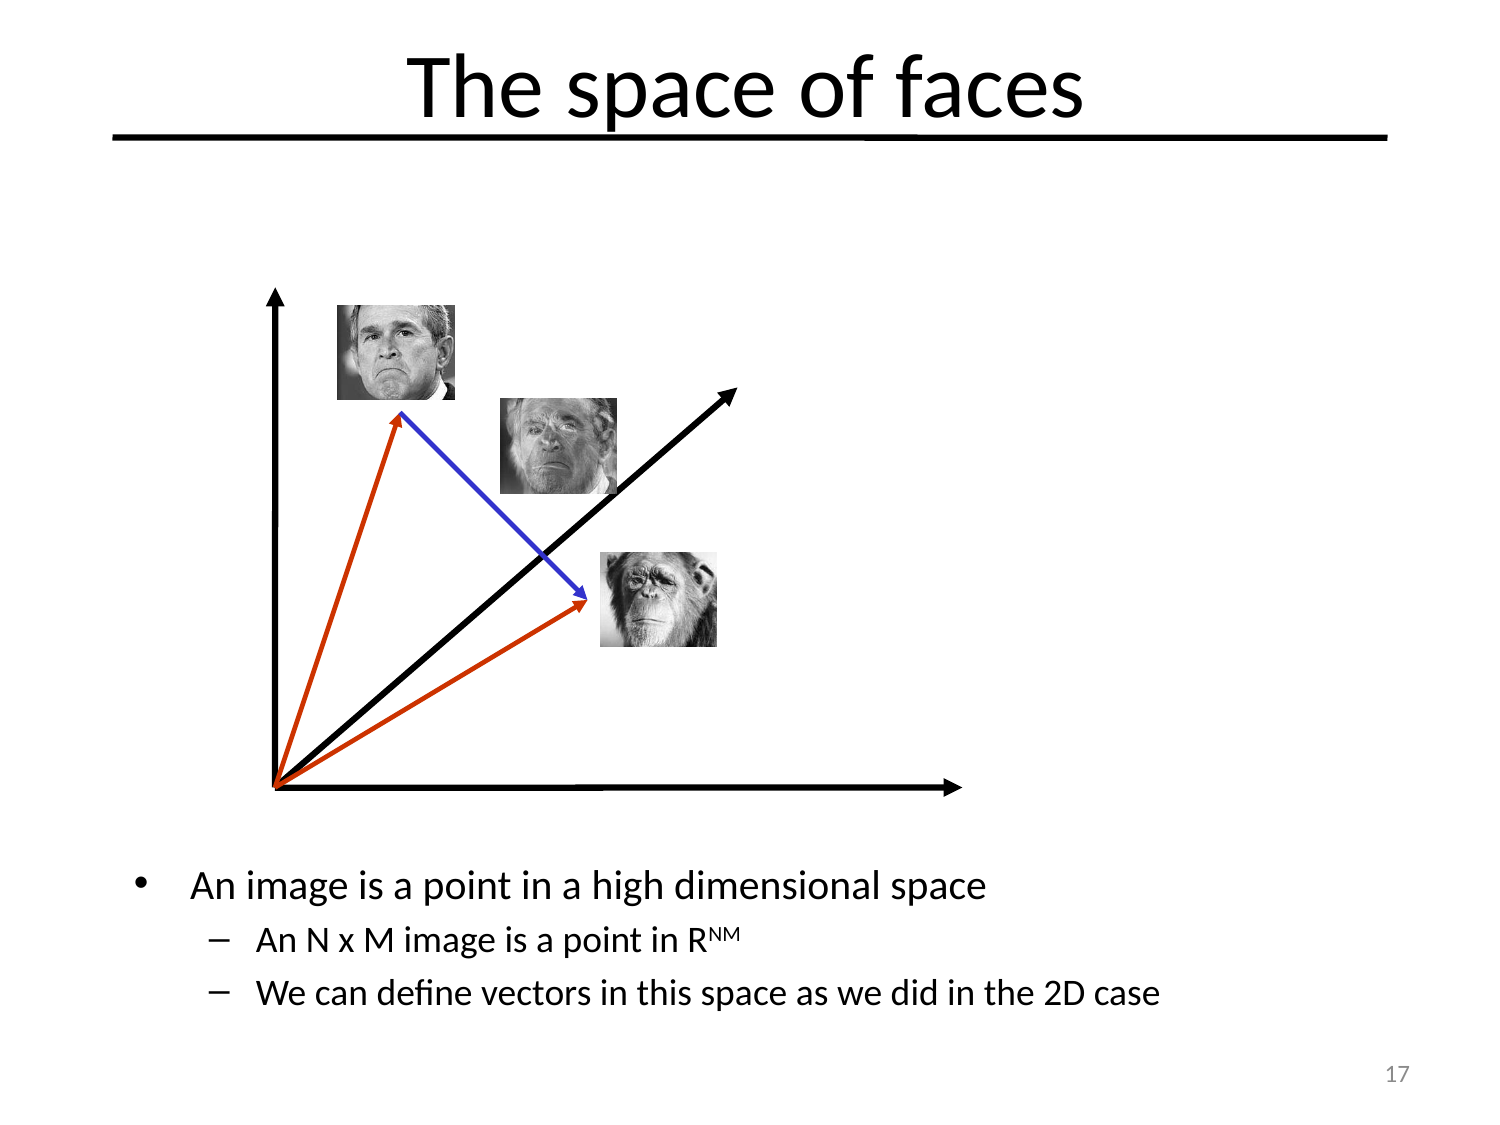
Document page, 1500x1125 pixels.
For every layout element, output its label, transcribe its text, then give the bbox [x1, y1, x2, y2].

picture [499, 398, 618, 494]
title The space of faces [112, 0, 1388, 163]
text_box [622, 387, 738, 488]
text_box [275, 413, 402, 786]
text_box [269, 287, 282, 787]
picture [337, 305, 455, 401]
slide_number 17 [1074, 1042, 1425, 1103]
text_box [276, 781, 963, 794]
text_box [274, 600, 587, 788]
list An image is a point in a high dimensional space An N x M image is a point in RNM We can define vectors in this space as we did in the 2D case [112, 849, 1388, 1125]
picture [599, 552, 718, 648]
text_box [399, 412, 588, 601]
